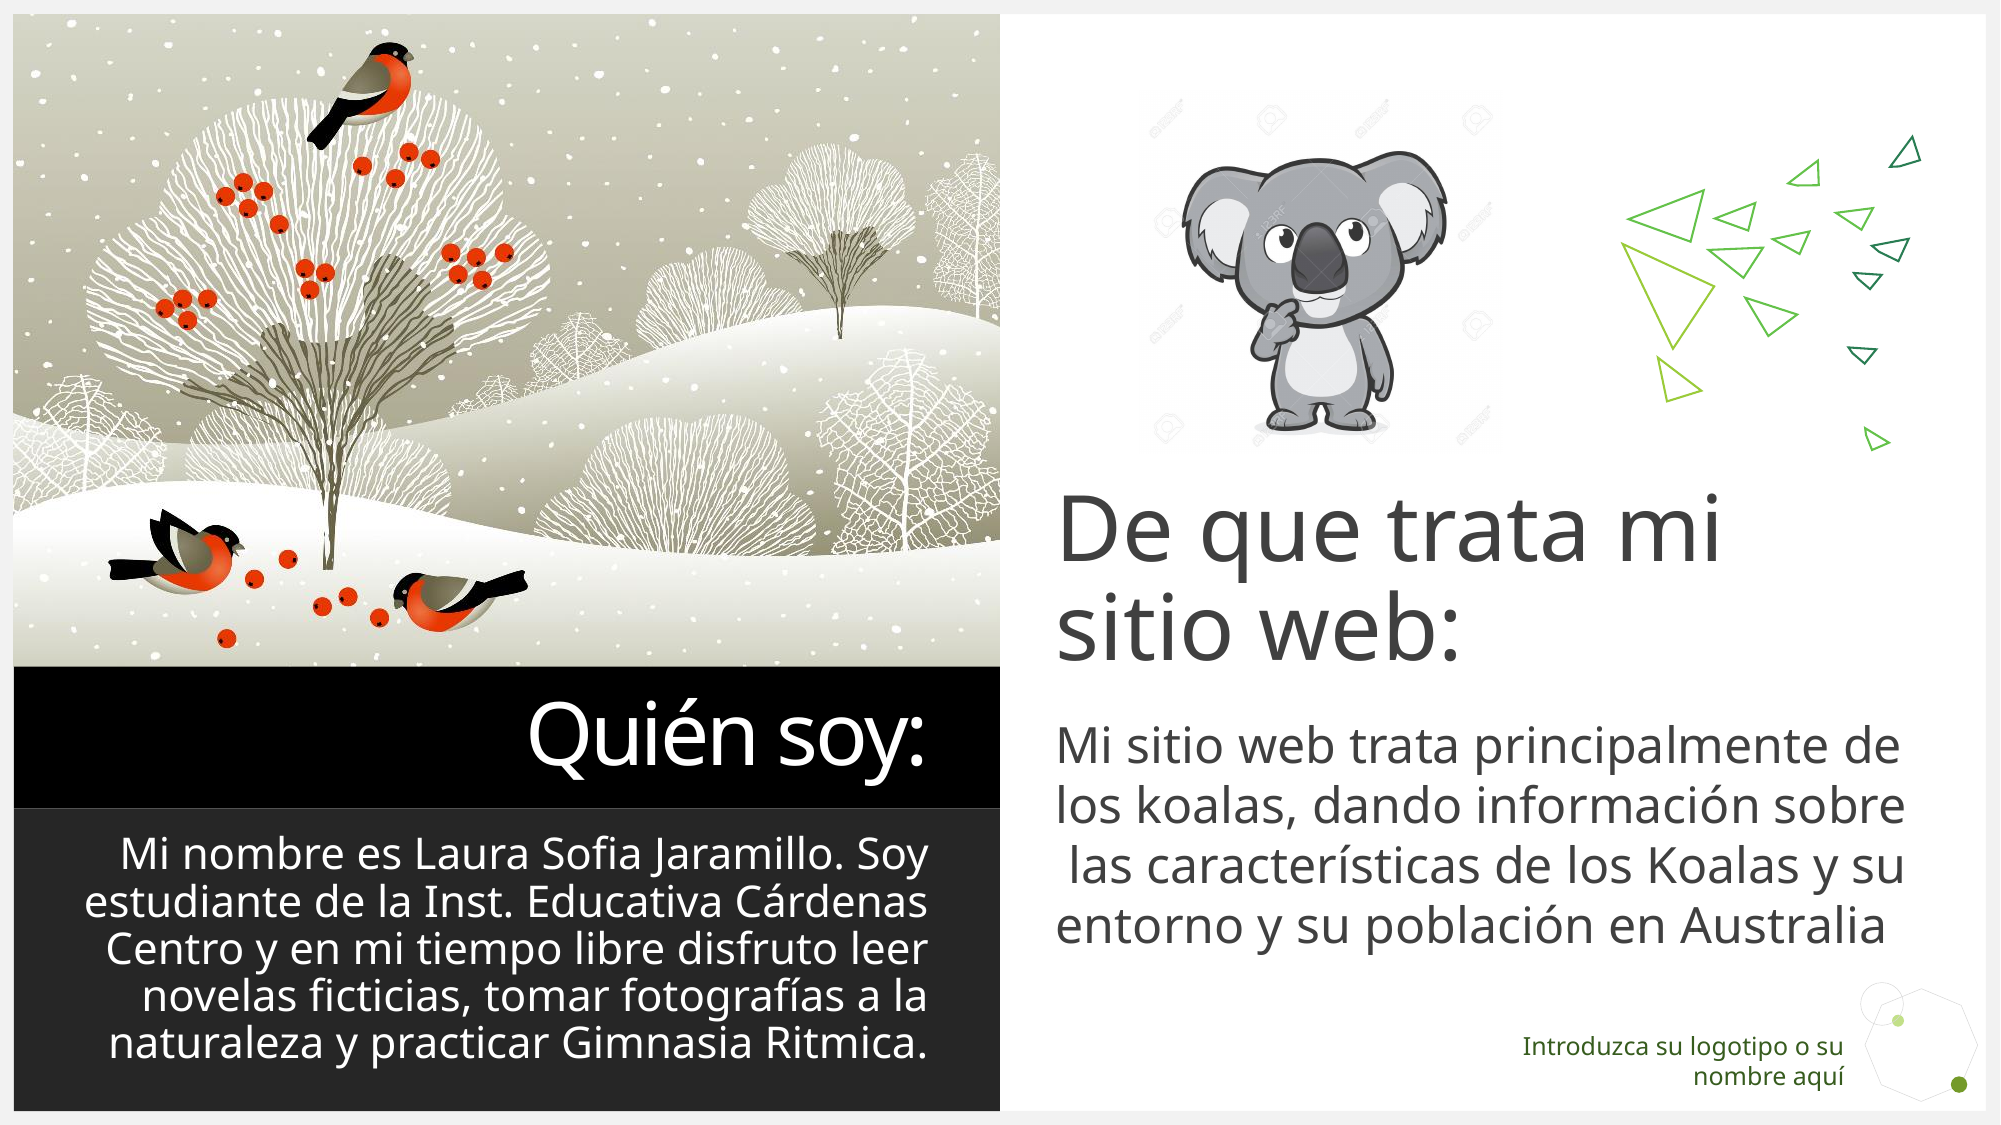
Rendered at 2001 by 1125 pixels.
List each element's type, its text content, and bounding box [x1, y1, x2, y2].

picture [13, 14, 1000, 667]
list De que trata mi sitio web: [1055, 485, 1916, 681]
picture [1139, 90, 1503, 454]
subtitle Mi nombre es Laura Sofia Jaramillo. Soy estudiante de la Inst. Educativa Cárdenas Centro y en mi tiempo libre disfruto leer novelas ficticias, tomar fotografías a la naturaleza y practicar Gimnasia Ritmica. [13, 808, 1000, 1112]
text_box Mi sitio web trata principalmente de los koalas, dando información sobre las características de los Koalas y su entorno y su población en Australia [1055, 713, 1920, 969]
title Quién soy: [13, 667, 1000, 808]
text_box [1617, 136, 1922, 451]
